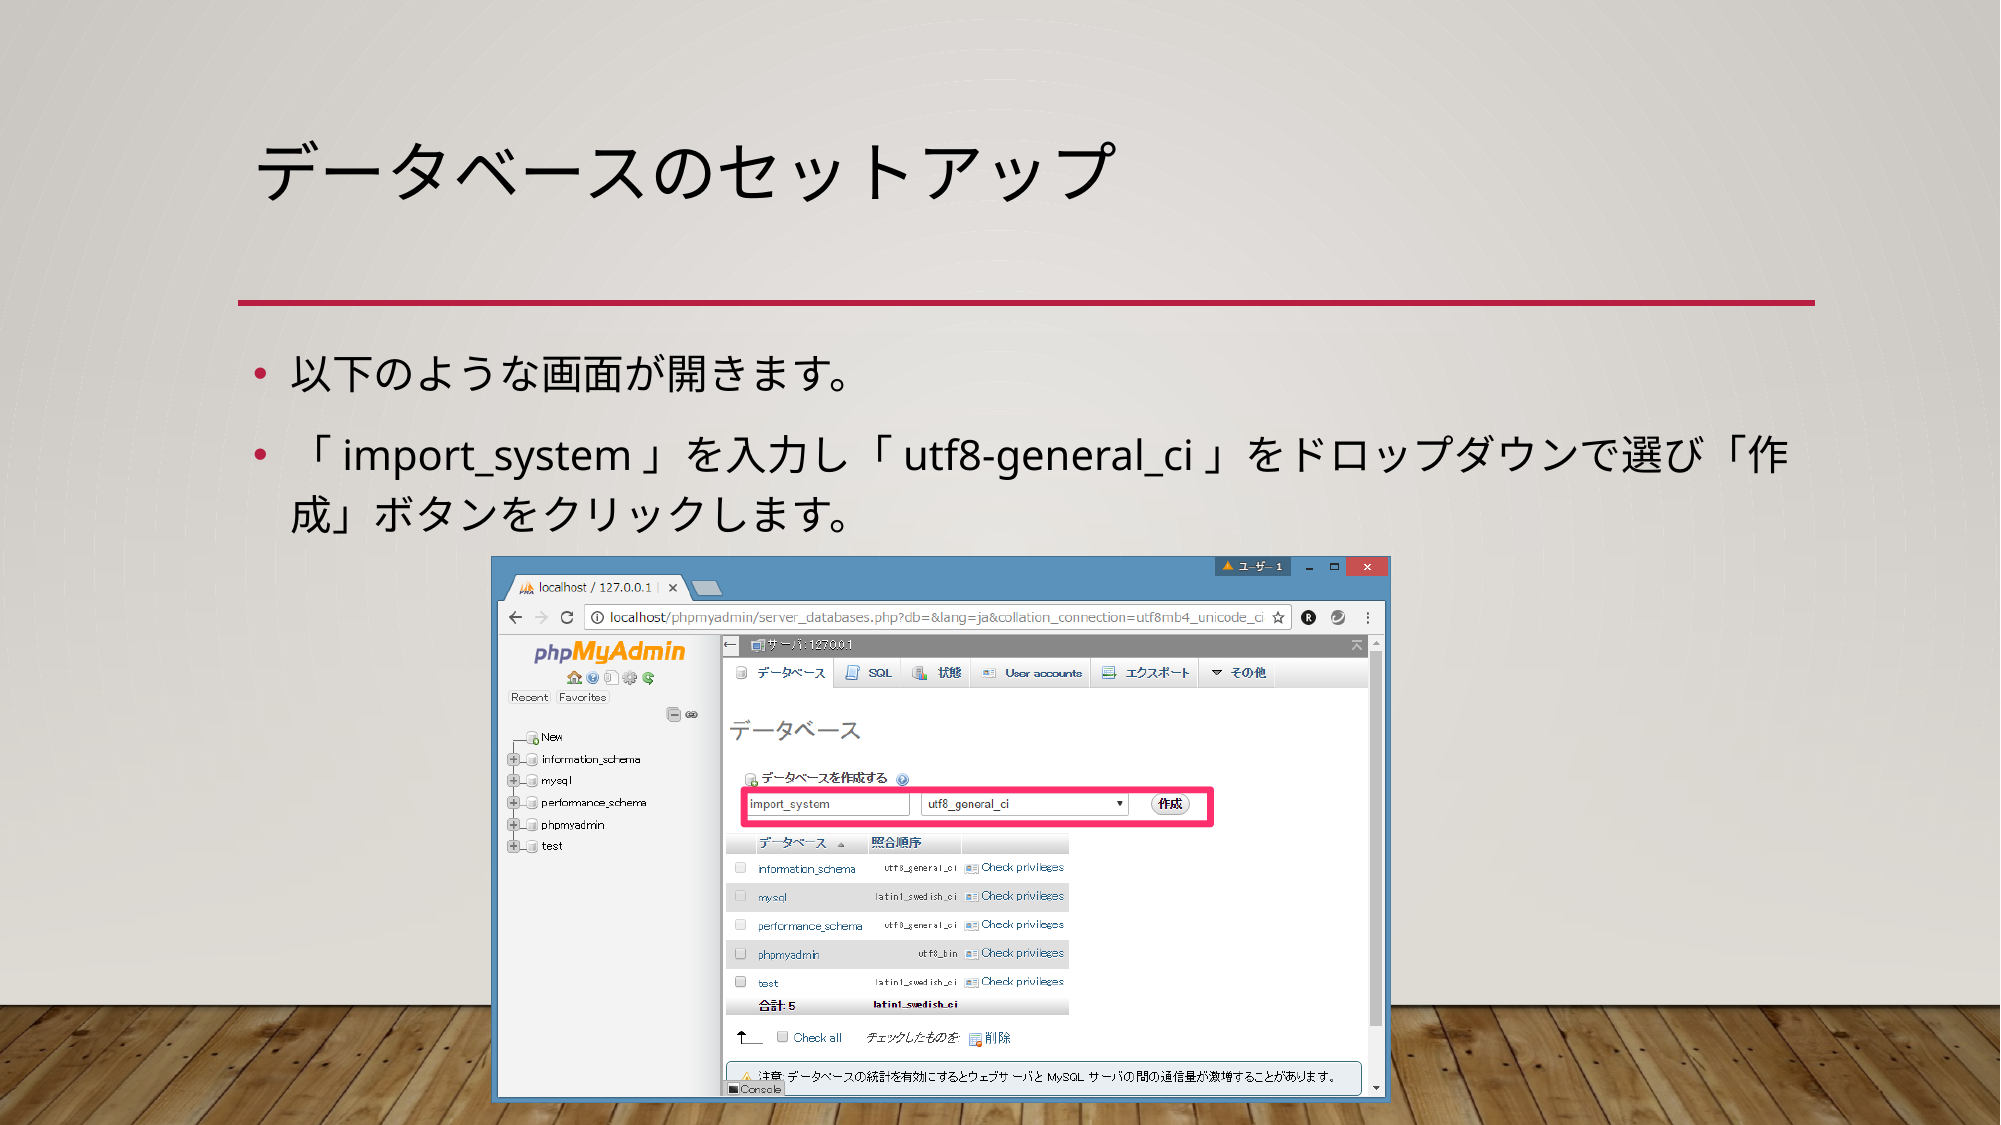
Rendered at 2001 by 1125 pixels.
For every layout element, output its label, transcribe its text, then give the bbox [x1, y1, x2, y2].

title データベースのセットアップ [238, 131, 1814, 305]
picture [0, 556, 2000, 1125]
list 以下のような画面が開きます。 「import_system」を入力し「utf8-general_ci」をドロップダウンで選び「作成」ボタンをクリックします。 [238, 330, 1814, 897]
